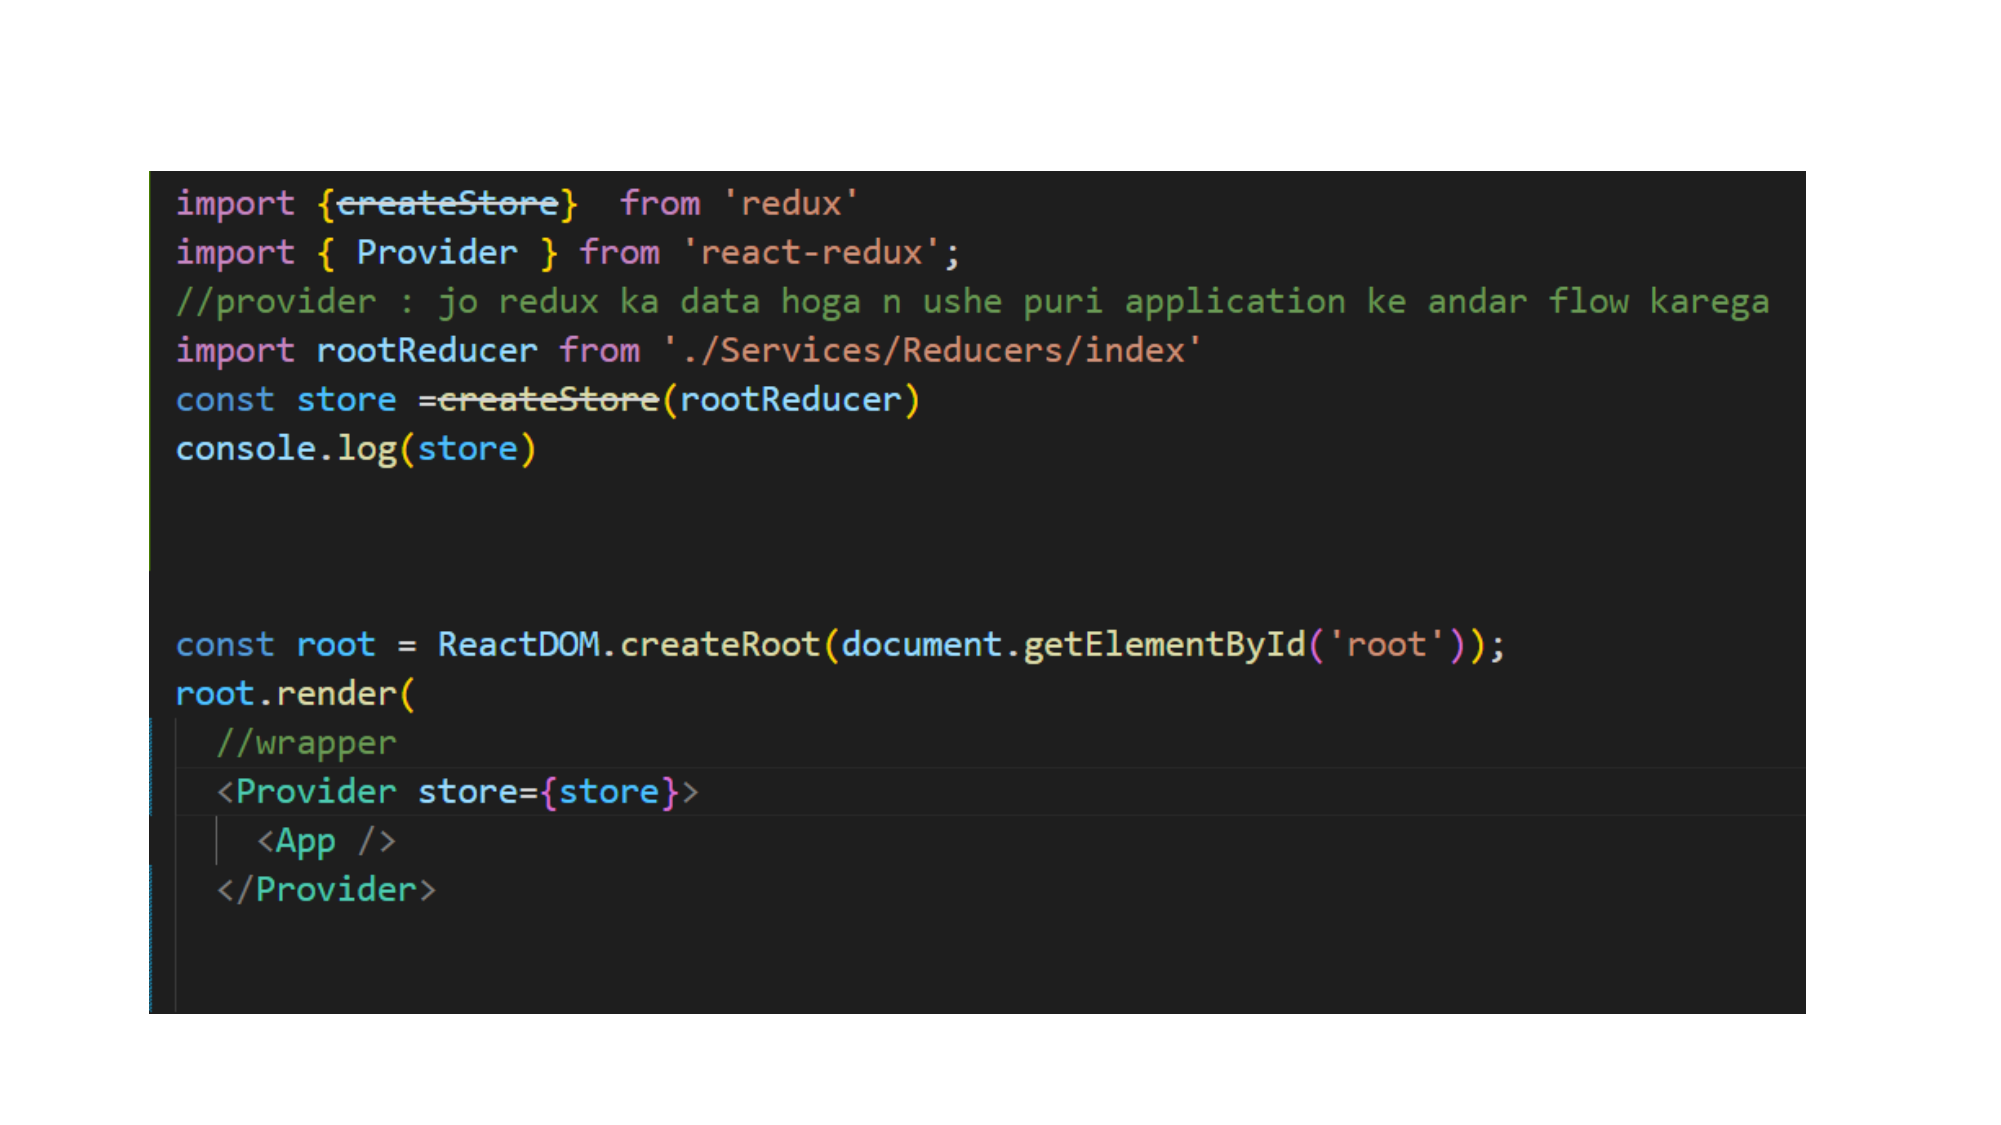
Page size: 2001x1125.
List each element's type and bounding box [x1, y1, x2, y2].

list [149, 171, 1806, 1014]
